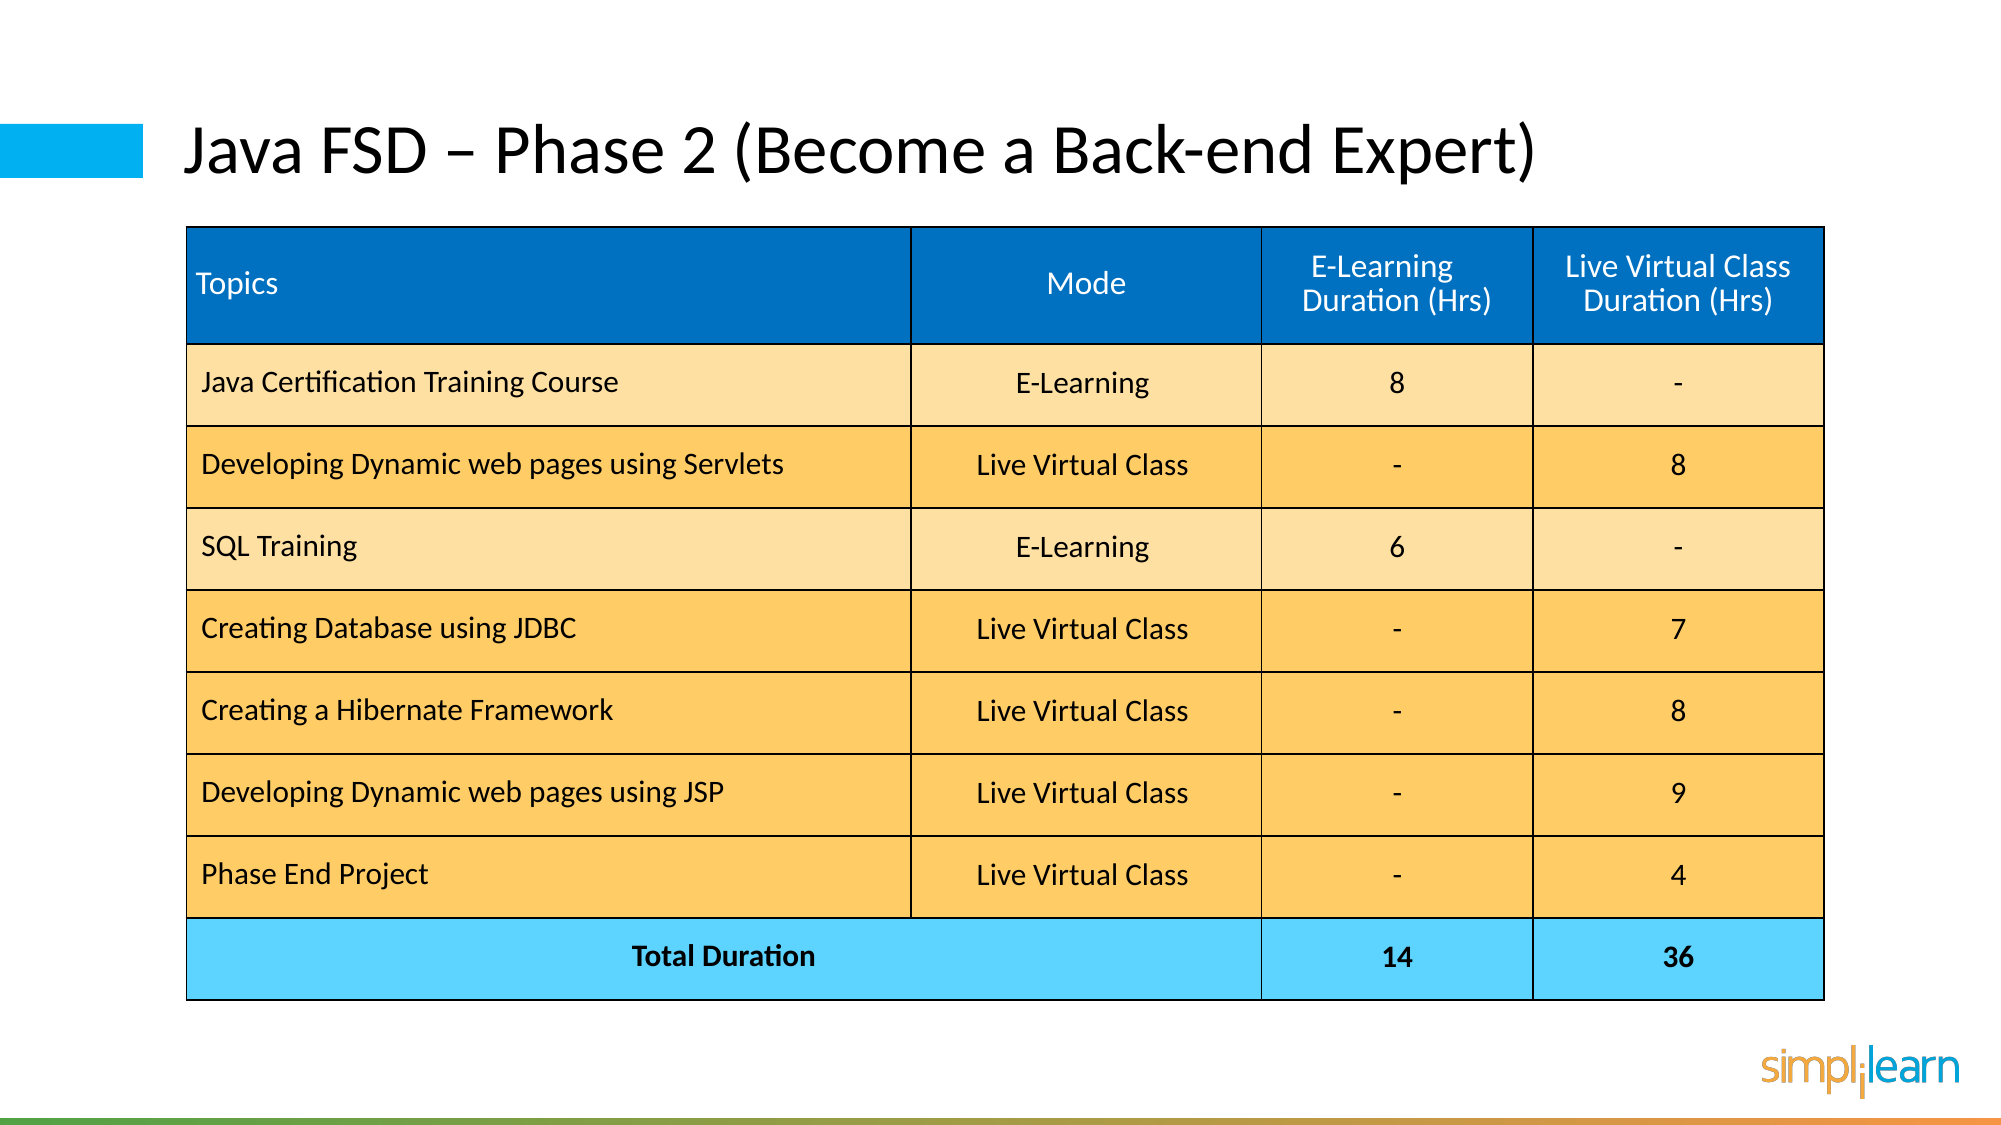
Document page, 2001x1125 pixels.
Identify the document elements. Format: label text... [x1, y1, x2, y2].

table_cell 7 [1534, 591, 1823, 671]
table_cell Live Virtual Class [912, 673, 1261, 753]
table_cell 14 [1262, 919, 1532, 999]
picture [1762, 1045, 1959, 1099]
table_header Live Virtual Class Duration (Hrs) [1534, 228, 1823, 343]
table_cell E-Learning [912, 345, 1261, 425]
table_cell Phase End Project [187, 837, 910, 917]
table_cell Developing Dynamic web pages using JSP [187, 755, 910, 835]
table_header Mode [912, 228, 1261, 343]
table_cell Creating Database using JDBC [187, 591, 910, 671]
table_cell SQL Training [187, 509, 910, 589]
table_cell 8 [1534, 427, 1823, 507]
table_cell - [1262, 755, 1532, 835]
table_cell 9 [1534, 755, 1823, 835]
table_header E-Learning Duration (Hrs) [1262, 228, 1532, 343]
table_cell 6 [1262, 509, 1532, 589]
table_cell - [1262, 837, 1532, 917]
table_header Topics [187, 228, 910, 343]
table_cell - [1262, 673, 1532, 753]
table_cell Java Certification Training Course [187, 345, 910, 425]
table_cell Total Duration [187, 919, 1261, 999]
table_cell Live Virtual Class [912, 427, 1261, 507]
table_cell - [1262, 591, 1532, 671]
table_cell 8 [1534, 673, 1823, 753]
table_cell - [1534, 509, 1823, 589]
table_cell - [1534, 345, 1823, 425]
table_cell - [1262, 427, 1532, 507]
table_cell Live Virtual Class [912, 591, 1261, 671]
table_cell Creating a Hibernate Framework [187, 673, 910, 753]
table_cell 8 [1262, 345, 1532, 425]
title Java FSD – Phase 2 (Become a Back-end Expert) [168, 101, 1894, 201]
table_cell Live Virtual Class [912, 755, 1261, 835]
table_cell 36 [1534, 919, 1823, 999]
table_cell E-Learning [912, 509, 1261, 589]
table_cell 4 [1534, 837, 1823, 917]
table_cell Developing Dynamic web pages using Servlets [187, 427, 910, 507]
table_cell Live Virtual Class [912, 837, 1261, 917]
